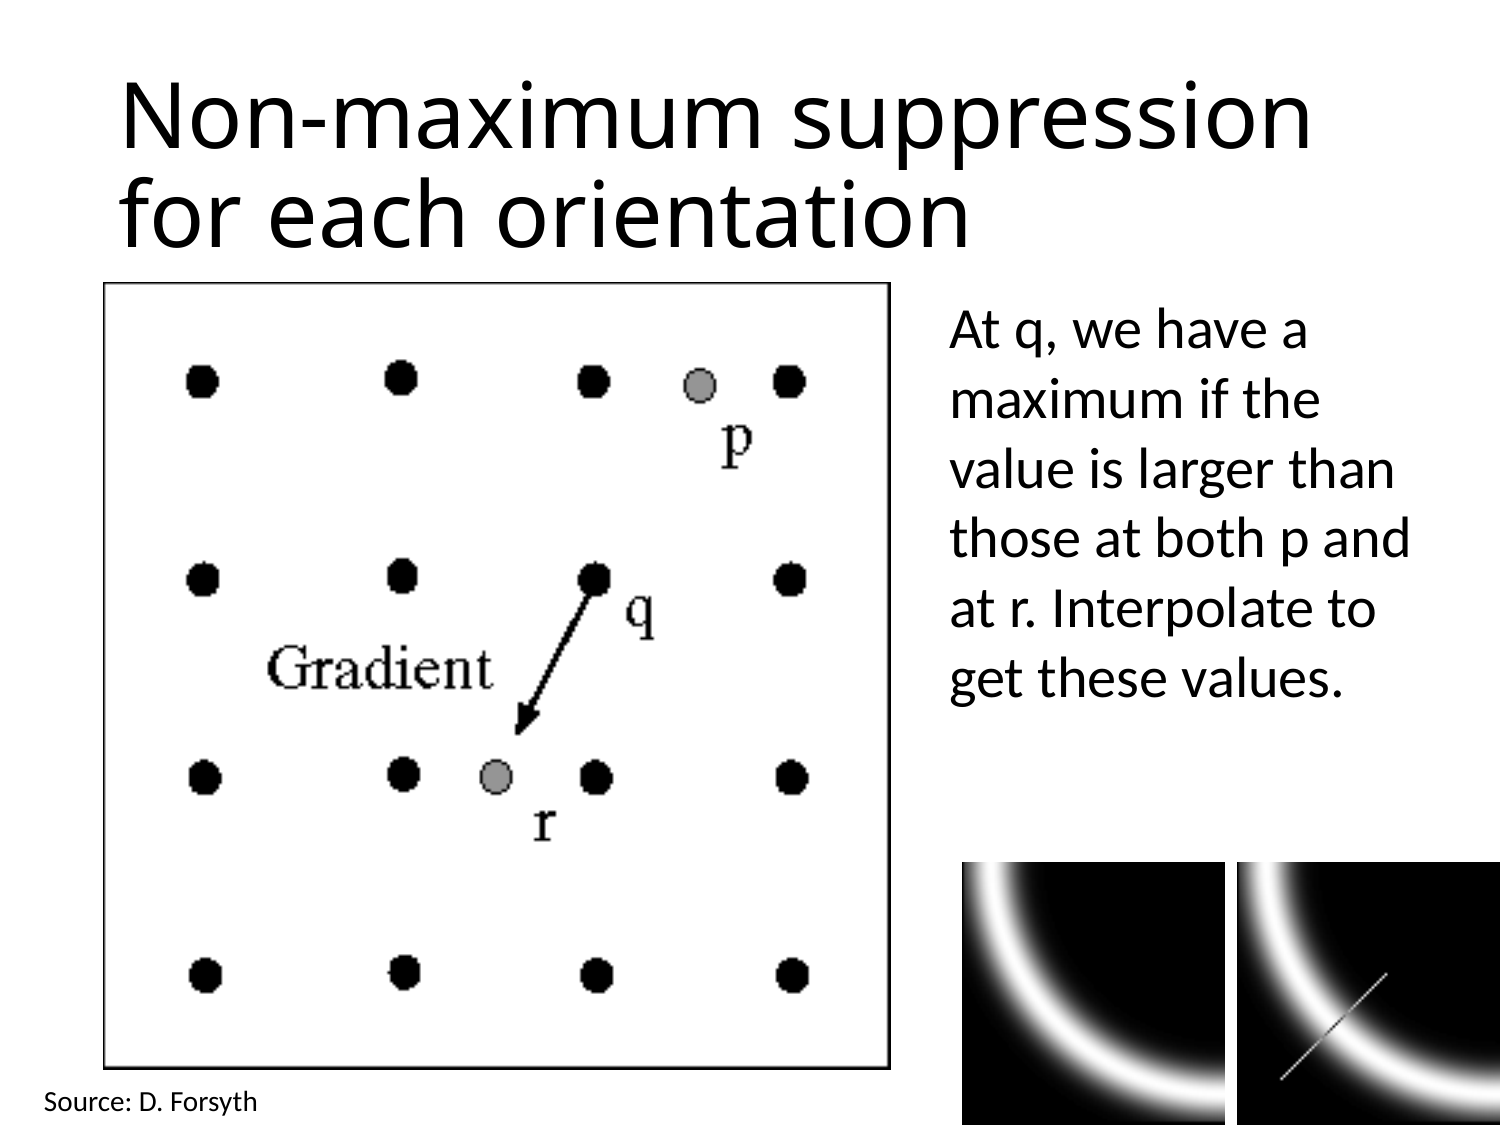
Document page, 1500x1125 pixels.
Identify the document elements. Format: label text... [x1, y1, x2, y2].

text_box At q, we have a maximum if the value is larger than those at both p and at r. Interpolate to get these values. [934, 282, 1456, 717]
picture [103, 282, 891, 1070]
picture [1237, 862, 1500, 1125]
text_box Source: D. Forsyth [29, 1074, 273, 1125]
title Non-maximum suppression for each orientation [103, 59, 1397, 278]
picture [962, 862, 1225, 1125]
